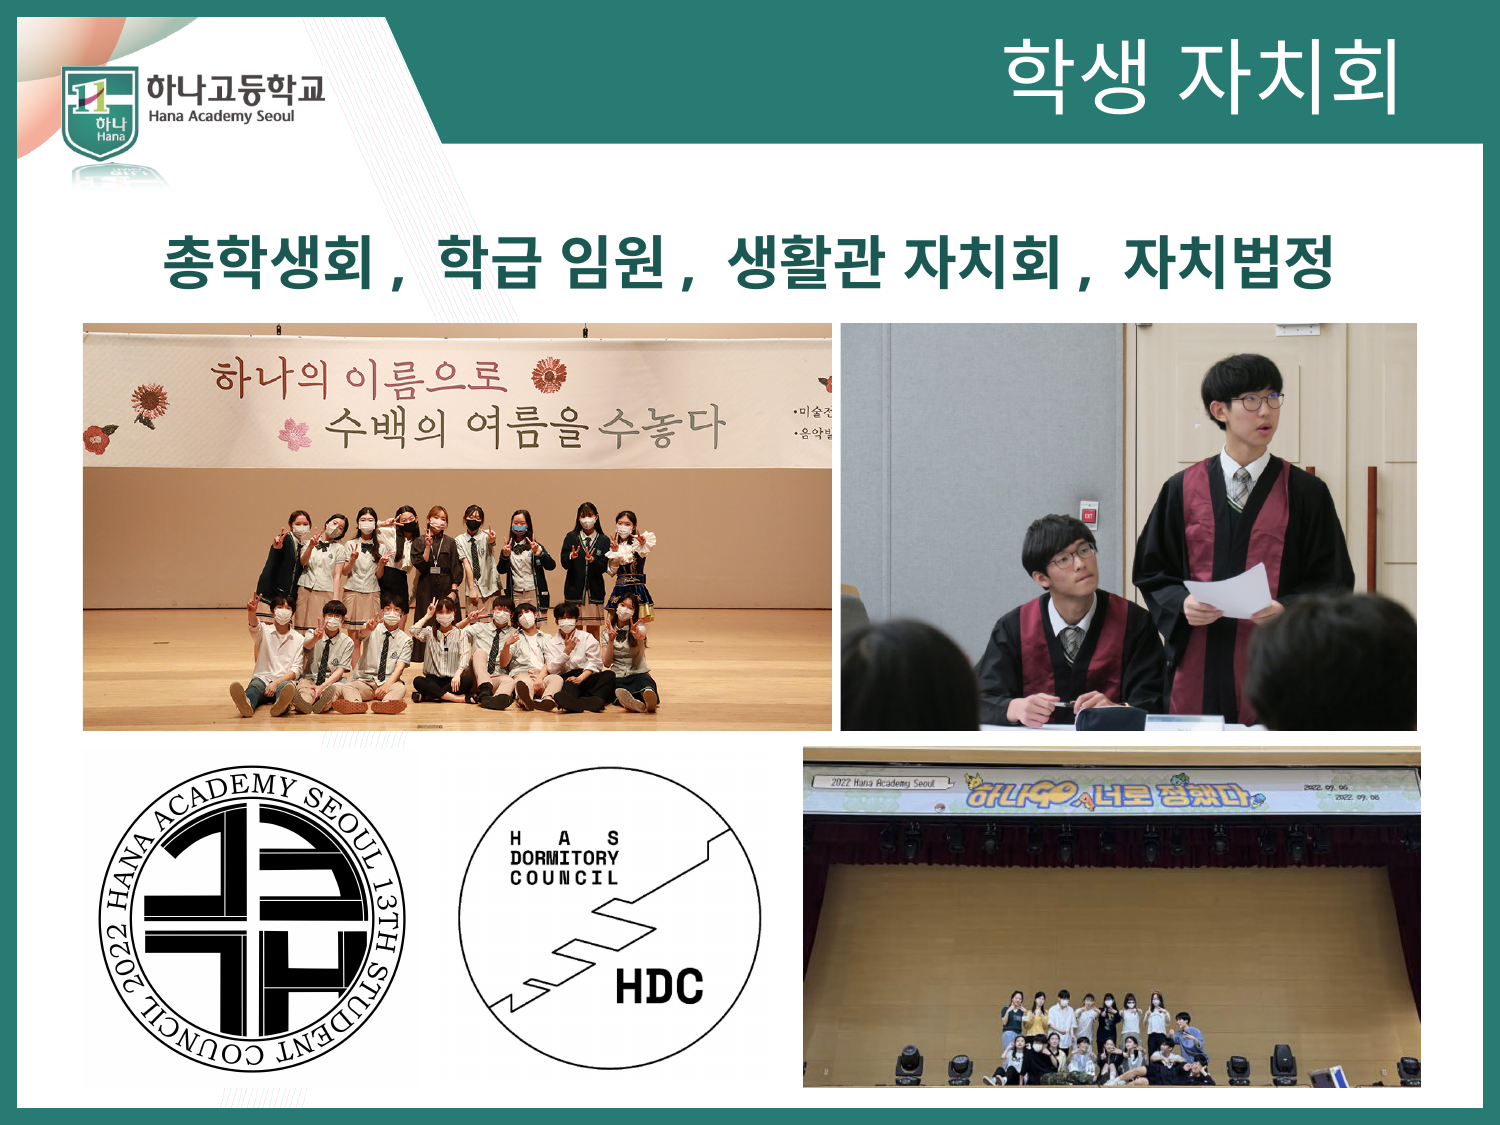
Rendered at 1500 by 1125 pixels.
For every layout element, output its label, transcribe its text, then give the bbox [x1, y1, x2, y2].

text_box 학생 자치회 [985, 18, 1421, 133]
picture [803, 746, 1421, 1088]
picture [17, 17, 325, 211]
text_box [82, 322, 1418, 732]
picture [441, 749, 777, 1086]
picture [82, 747, 421, 1088]
text_box 총학생회, 학급 임원, 생활관 자치회, 자치법정 [147, 218, 1353, 304]
